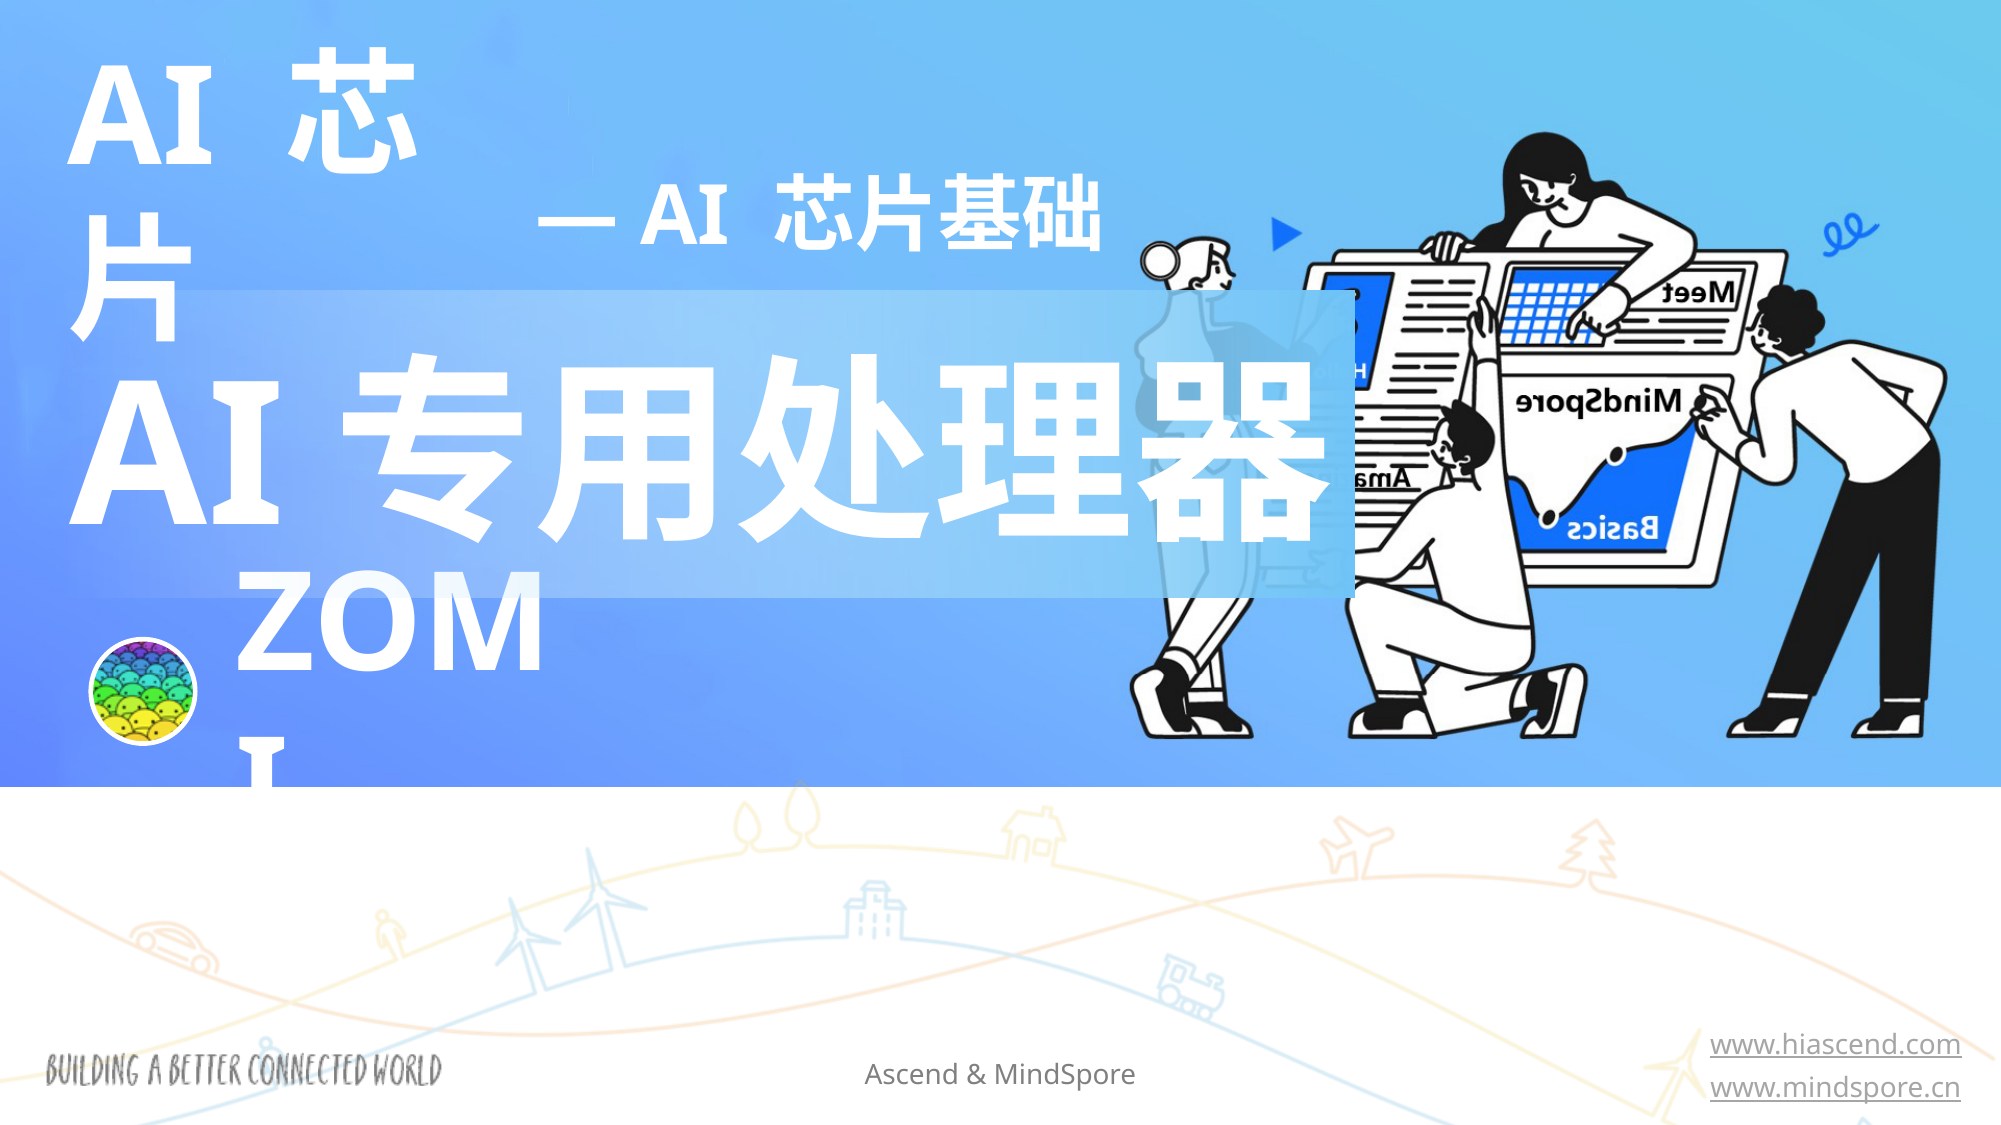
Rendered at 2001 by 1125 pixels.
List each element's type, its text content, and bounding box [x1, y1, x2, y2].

text_box — AI 芯片基础 [520, 154, 1120, 269]
text_box AI专用处理器 [55, 290, 1355, 598]
title AI 芯片 [52, 113, 568, 271]
subtitle ZOMI [220, 639, 568, 758]
picture [0, 0, 2001, 787]
picture [23, 1032, 468, 1114]
